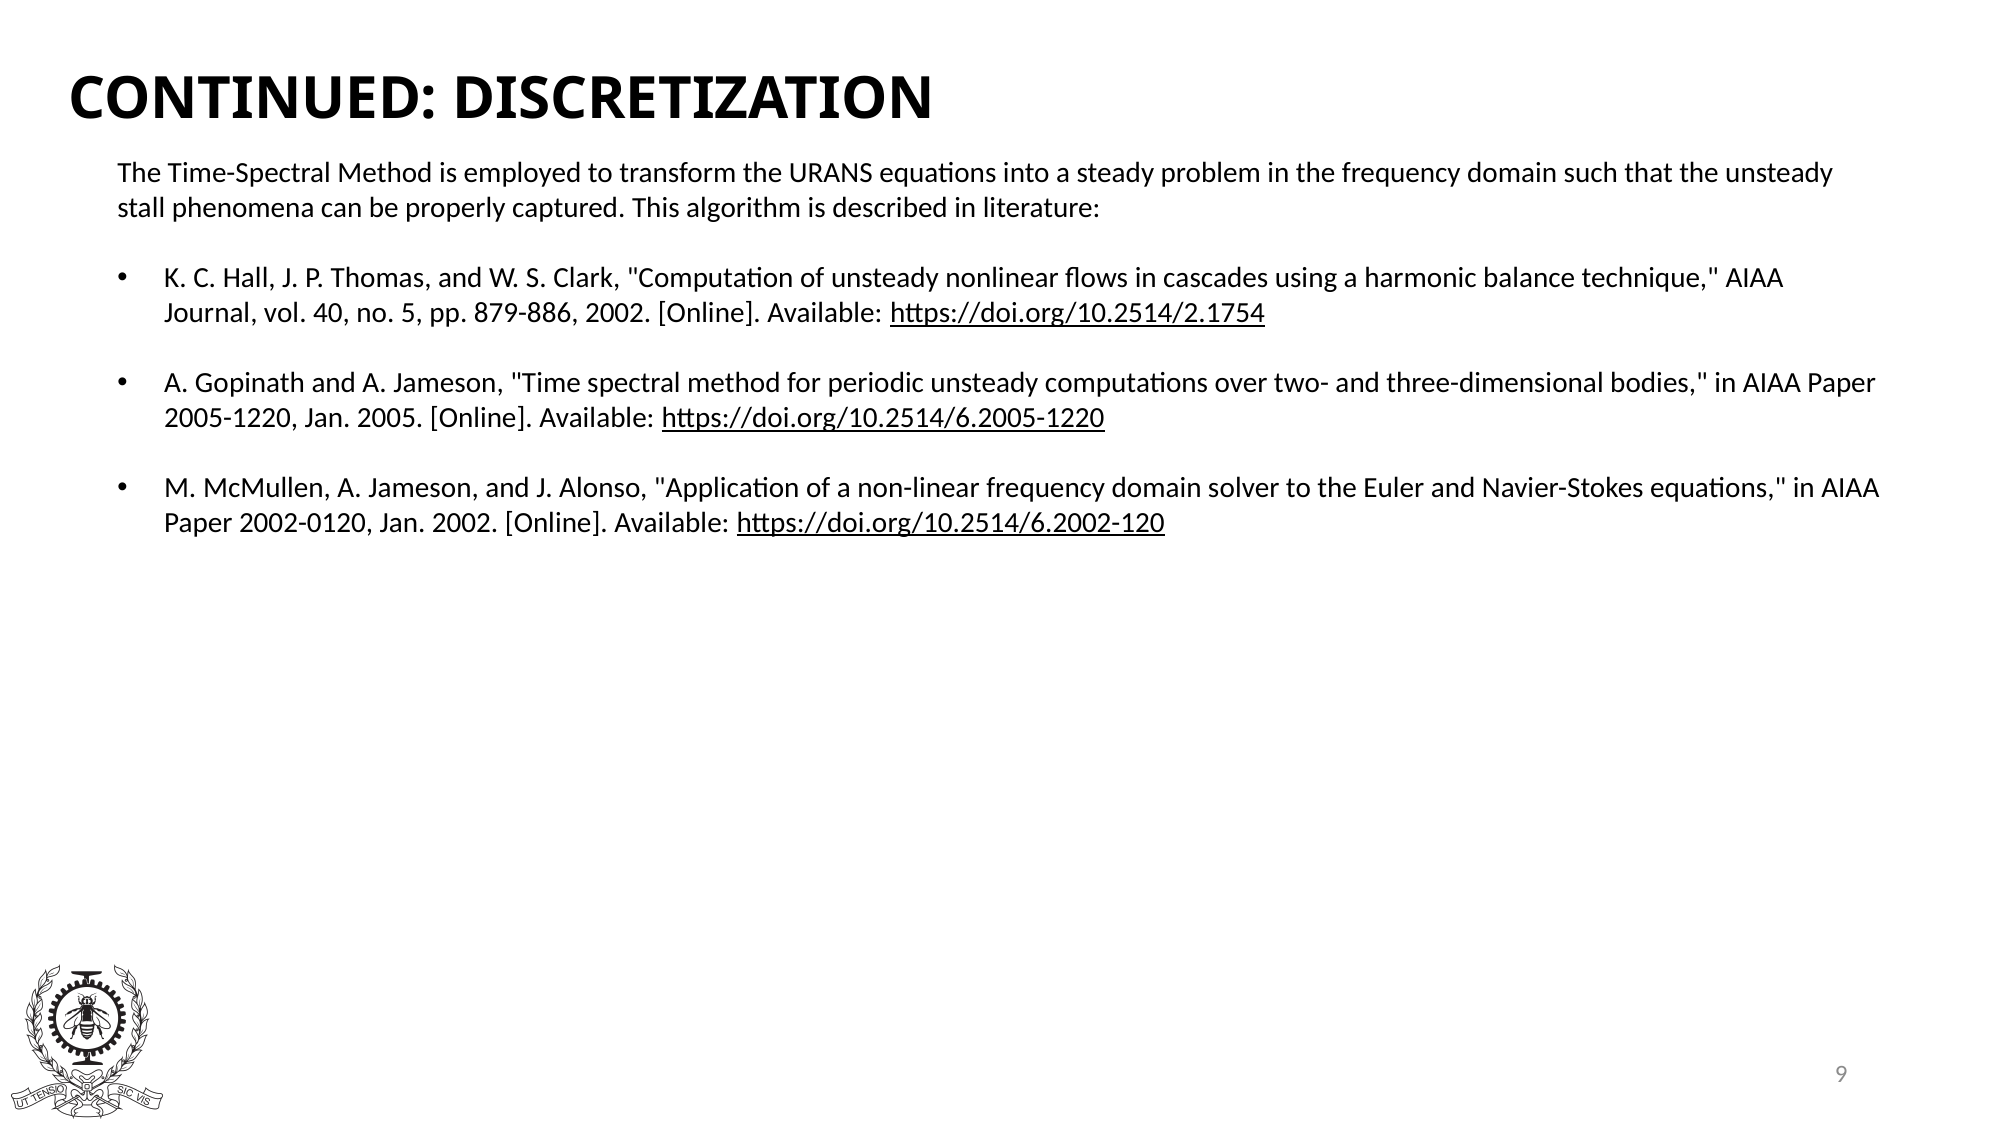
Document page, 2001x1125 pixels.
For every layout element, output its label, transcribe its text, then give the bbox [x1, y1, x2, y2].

text_box CONTINUED: DISCRETIZATION [53, 6, 2000, 195]
picture [10, 964, 163, 1119]
slide_number 8 [1412, 1042, 1863, 1103]
text_box The Time-Spectral Method is employed to transform the URANS equations into a steady problem in the frequency domain such that the unsteady stall phenomena can be properly captured. This algorithm is described in literature: K. C. Hall, J. P. Thomas, and W. S. Clark, "Computation of unsteady nonlinear flows in cascades using a harmonic balance technique," AIAA Journal, vol. 40, no. 5, pp. 879-886, 2002. [Online]. Available: https://doi.org/10.2514/2.1754 A. Gopinath and A. Jameson, "Time spectral method for periodic unsteady computations over two- and three-dimensional bodies," in AIAA Paper 2005-1220, Jan. 2005. [Online]. Available: https://doi.org/10.2514/6.2005-1220 M. McMullen, A. Jameson, and J. Alonso, "Application of a non-linear frequency domain solver to the Euler and Navier-Stokes equations," in AIAA Paper 2002-0120, Jan. 2002. [Online]. Available: https://doi.org/10.2514/6.2002-120 [102, 146, 1898, 581]
